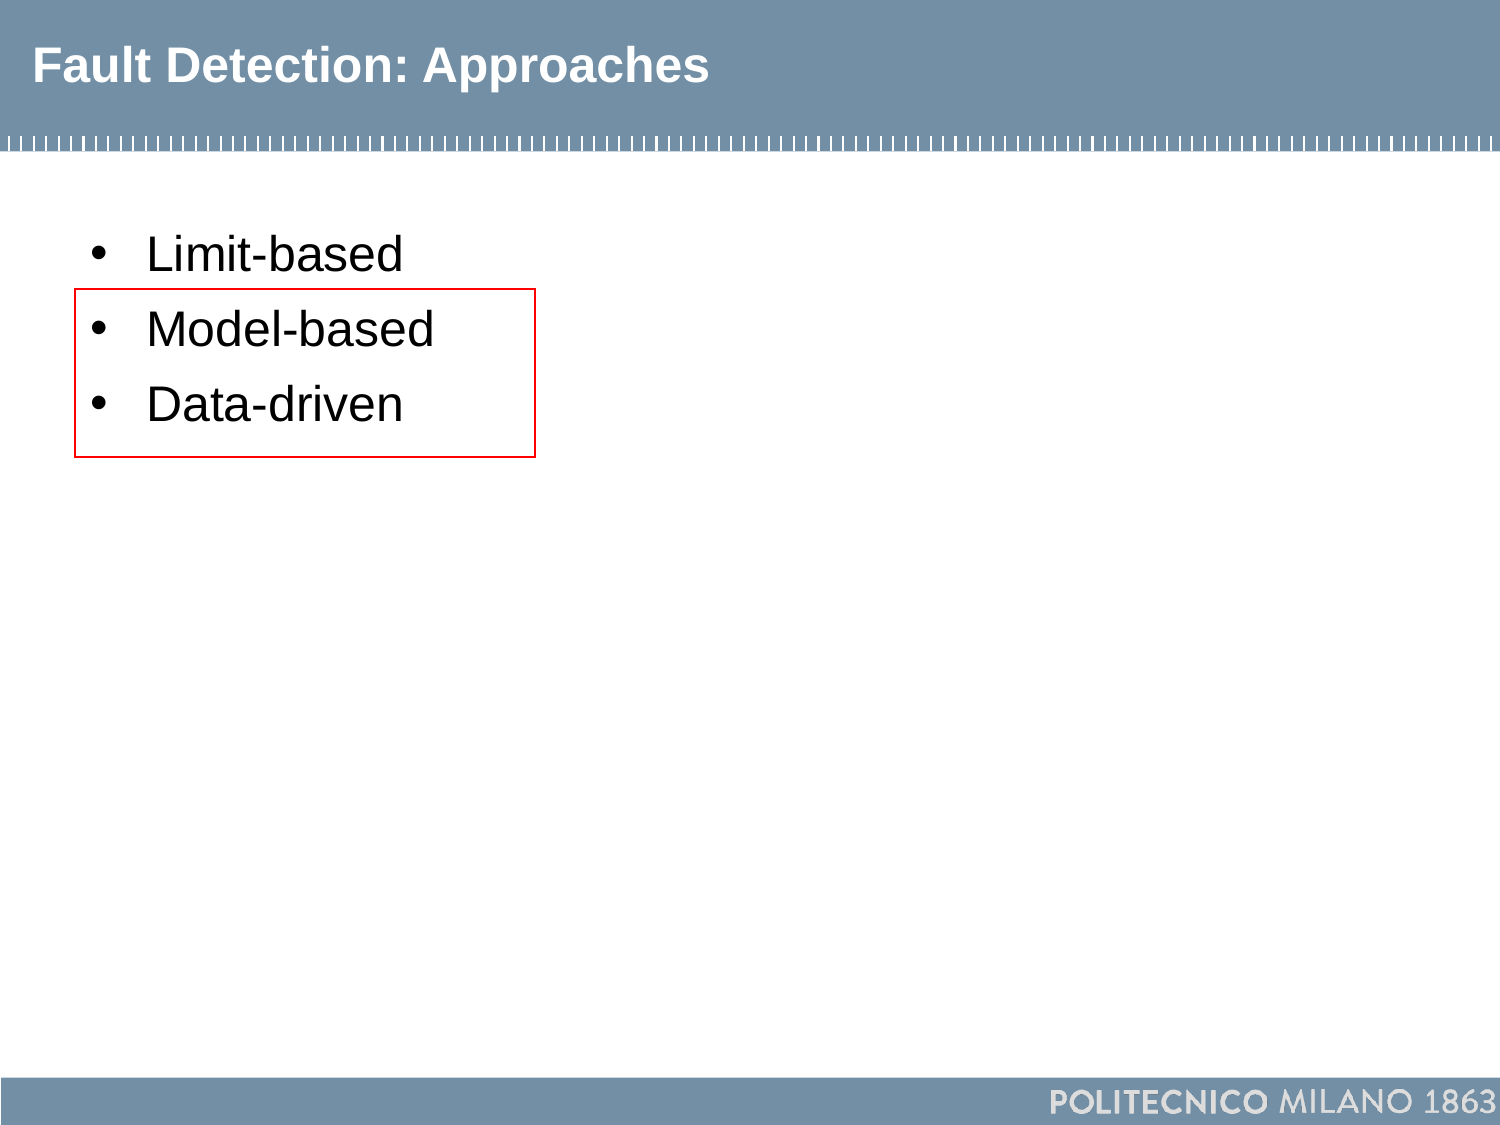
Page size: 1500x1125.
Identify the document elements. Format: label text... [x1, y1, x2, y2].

list Limit-based Model-based Data-driven [75, 221, 1425, 1125]
title Fault Detection: Approaches [17, 7, 1311, 126]
text_box [74, 288, 536, 458]
